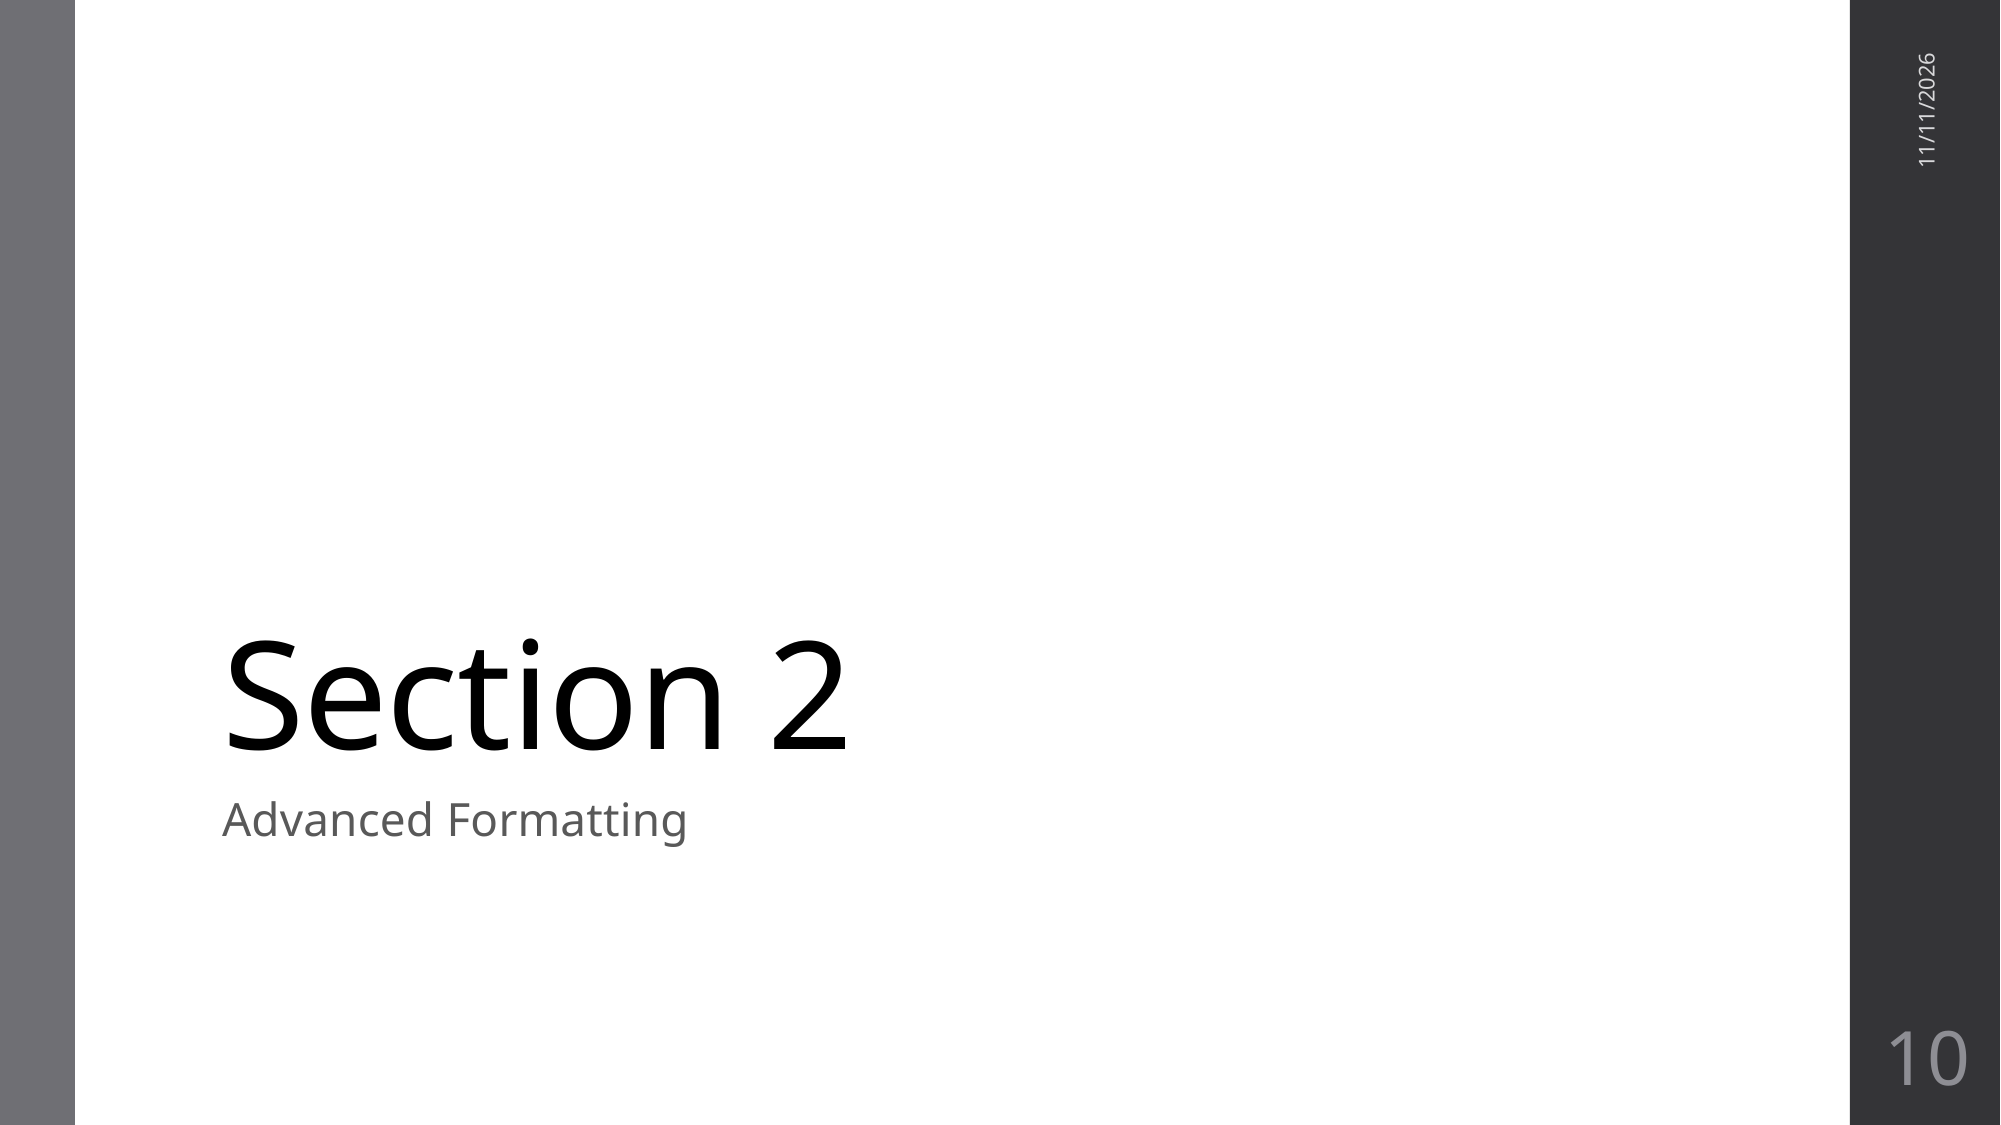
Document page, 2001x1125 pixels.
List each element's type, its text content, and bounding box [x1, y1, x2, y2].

slide_number 9 [1852, 1012, 2000, 1110]
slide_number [1897, 37, 1958, 351]
title Section 2 [206, 124, 1752, 787]
list Advanced Formatting [206, 787, 1752, 1065]
